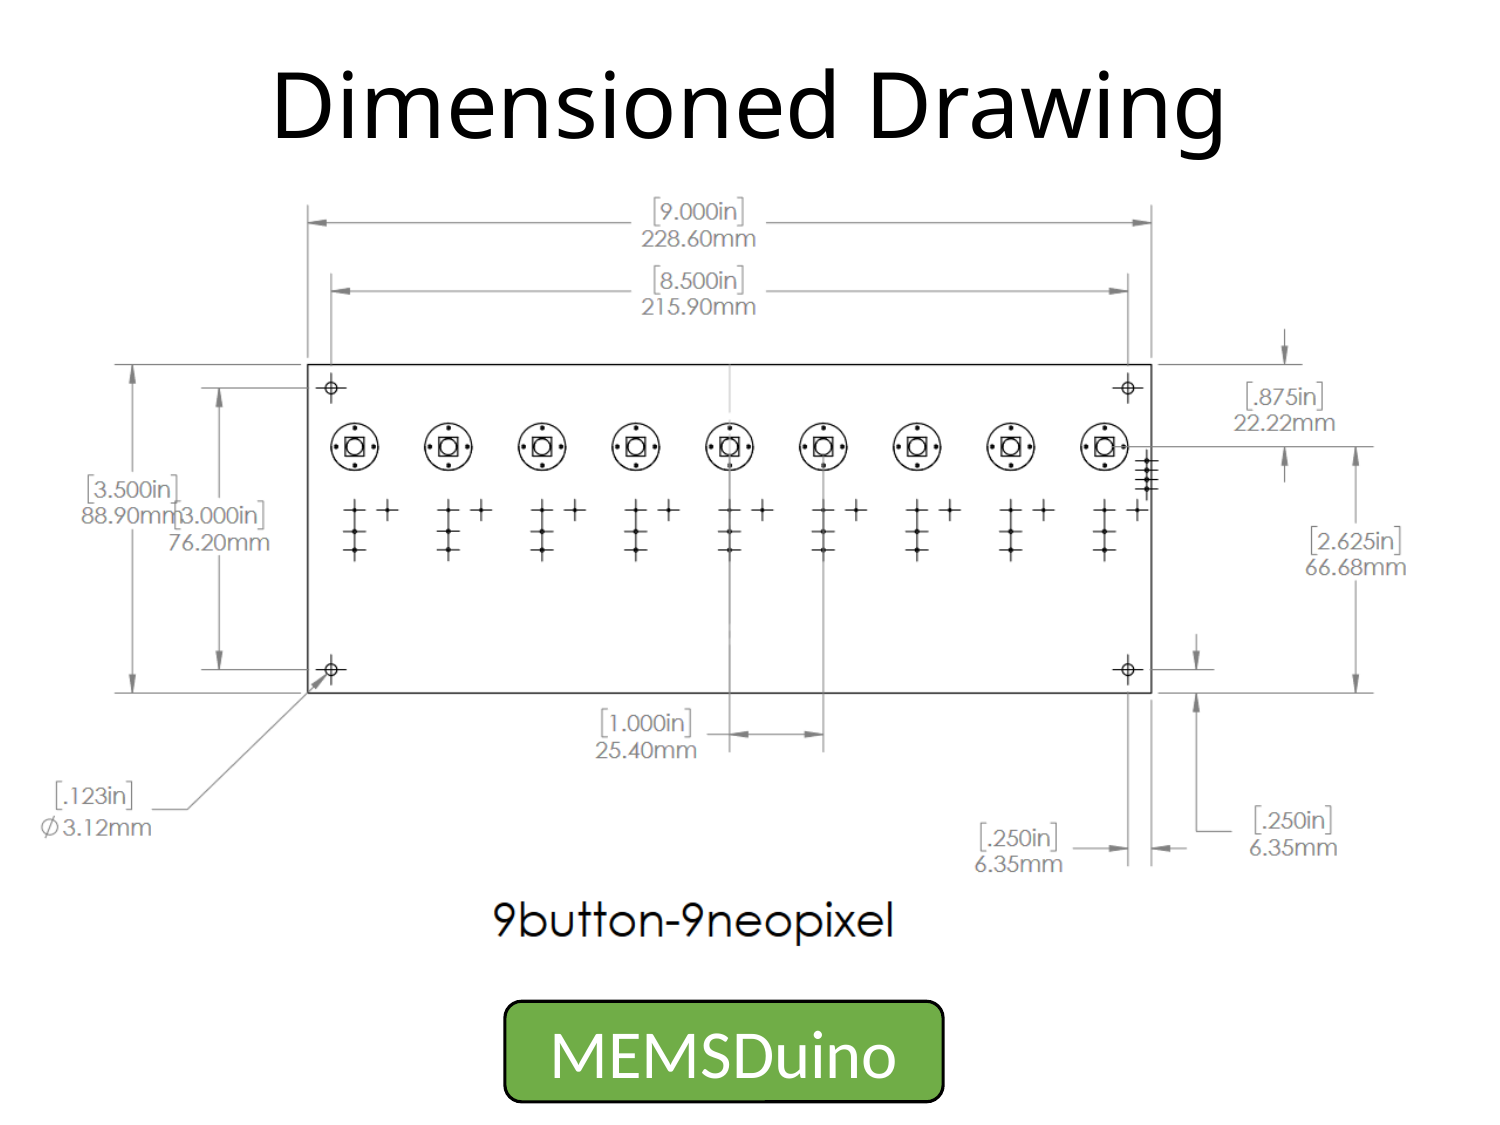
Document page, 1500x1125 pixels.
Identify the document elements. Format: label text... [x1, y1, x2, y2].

picture [35, 181, 1420, 966]
text_box MEMSDuino [503, 999, 945, 1104]
title Dimensioned Drawing [103, 0, 1397, 181]
